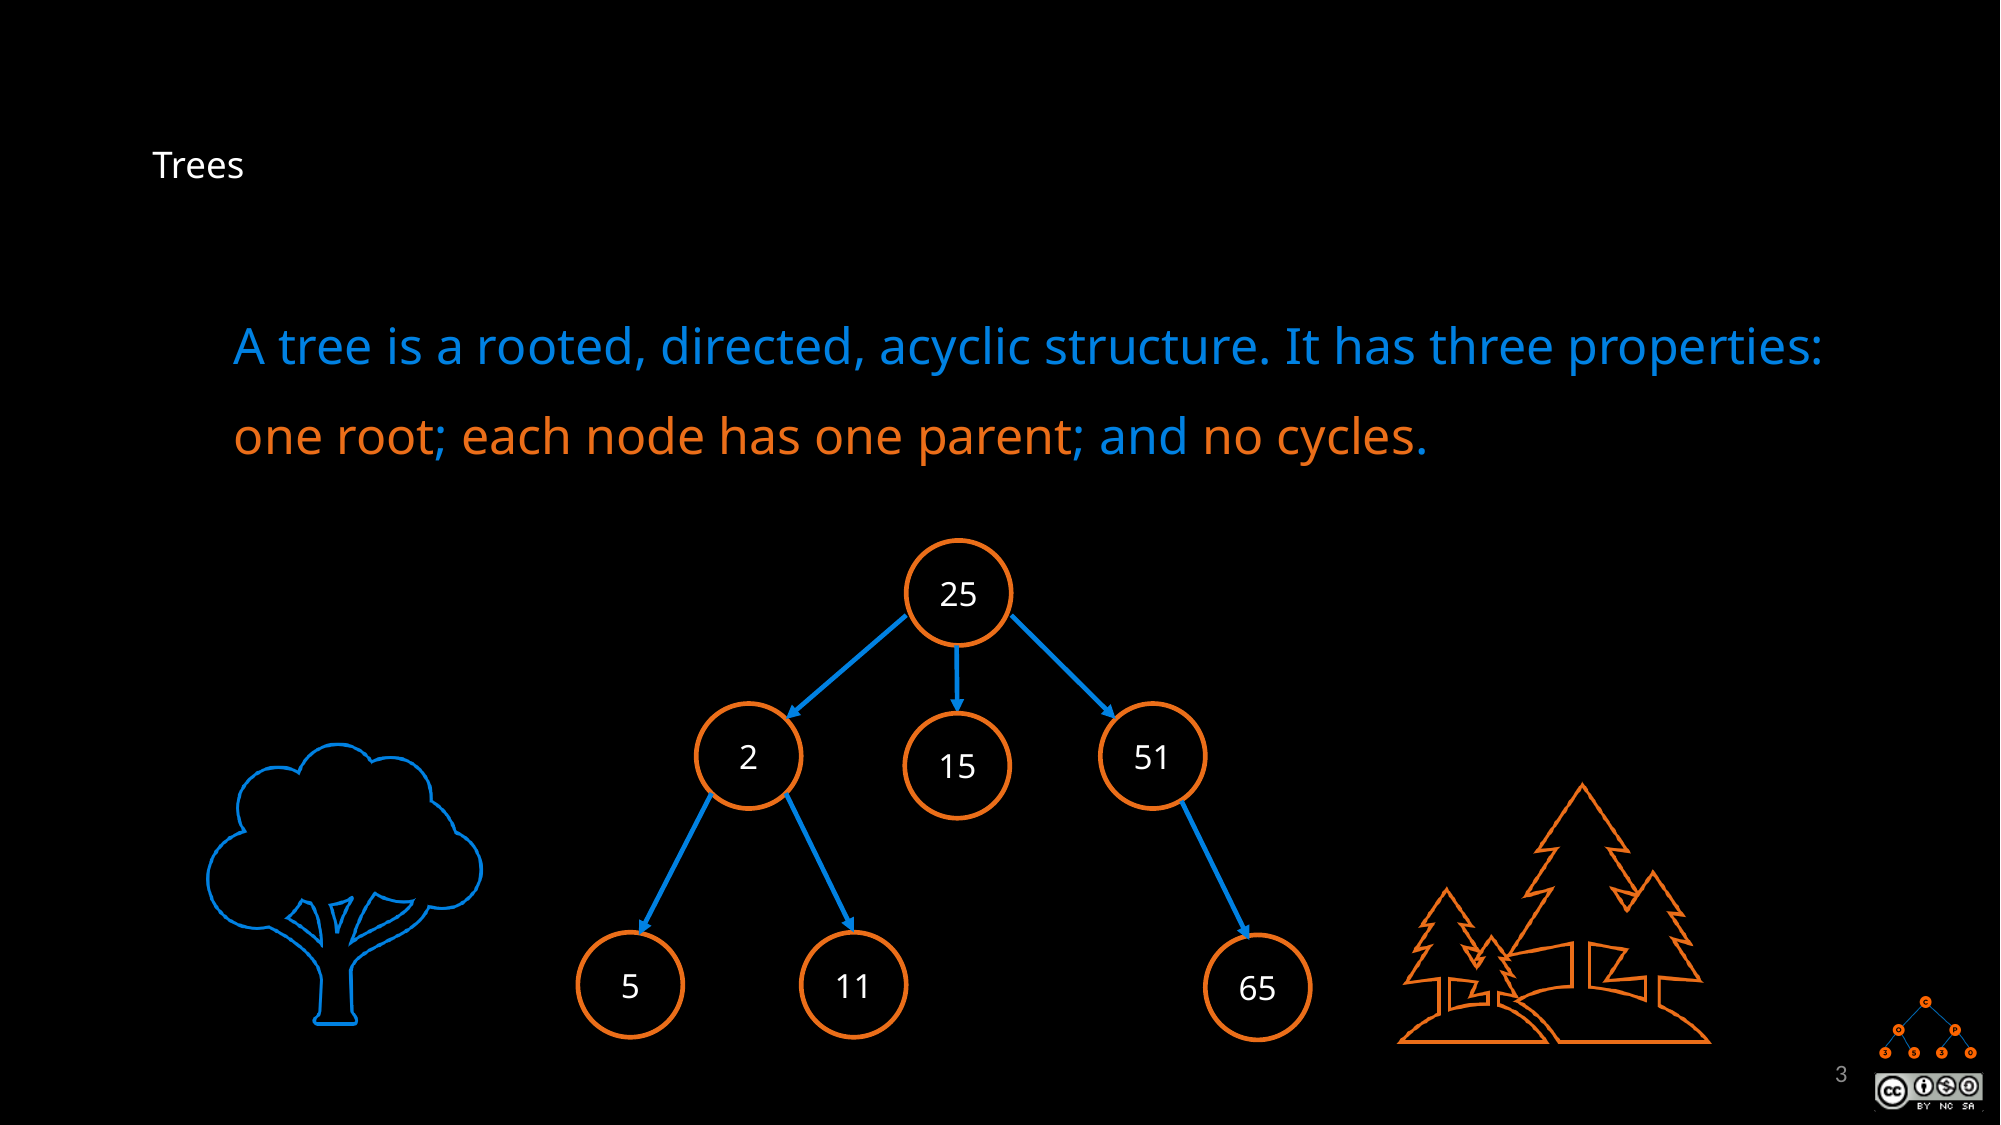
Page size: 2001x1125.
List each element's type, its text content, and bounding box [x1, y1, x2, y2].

picture [185, 724, 502, 1040]
slide_number 3 [1412, 1042, 1859, 1103]
title Trees [137, 59, 1863, 278]
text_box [577, 540, 1311, 1040]
picture [1386, 744, 1722, 1080]
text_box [1859, 988, 1998, 1112]
text_box A tree is a rooted, directed, acyclic structure. It has three properties: one root; each node has one parent; and no cycles. [219, 277, 1881, 472]
